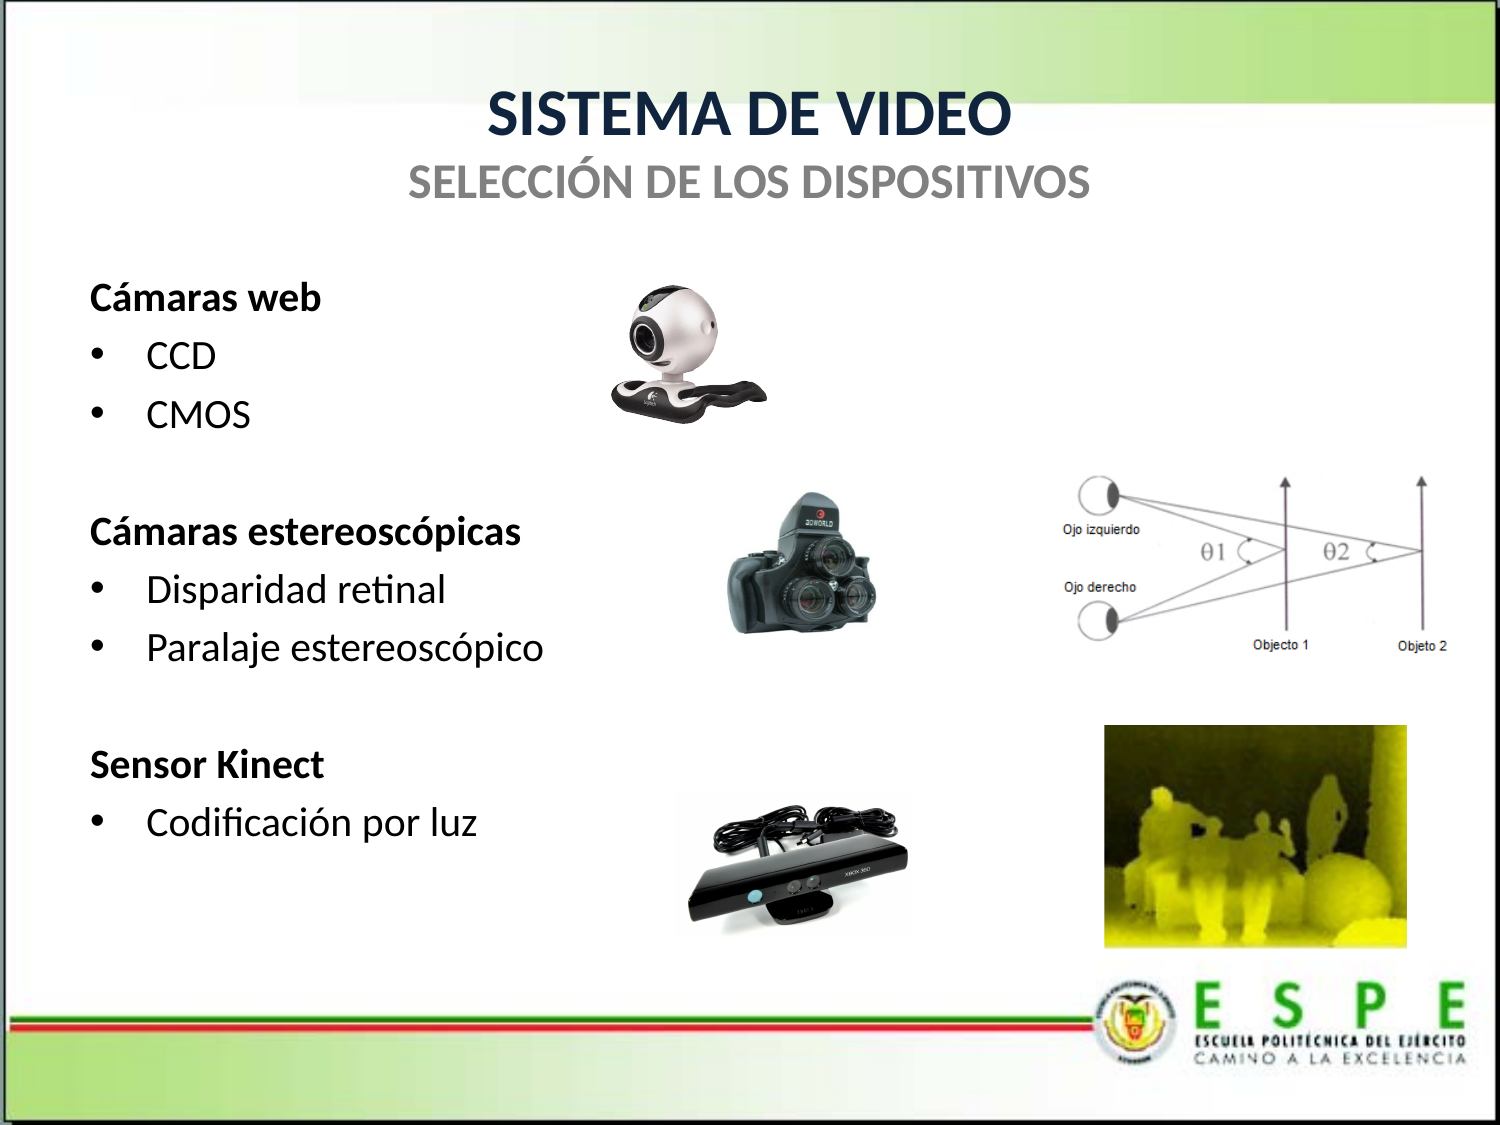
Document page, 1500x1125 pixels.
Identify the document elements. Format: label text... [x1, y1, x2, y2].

picture [0, 0, 1500, 1125]
title SISTEMA DE VIDEO SELECCIÓN DE LOS DISPOSITIVOS [75, 45, 1425, 233]
list Cámaras web CCD CMOS Cámaras estereoscópicas Disparidad retinal Paralaje estereoscópico Sensor Kinect Codificación por luz [75, 262, 1425, 1005]
